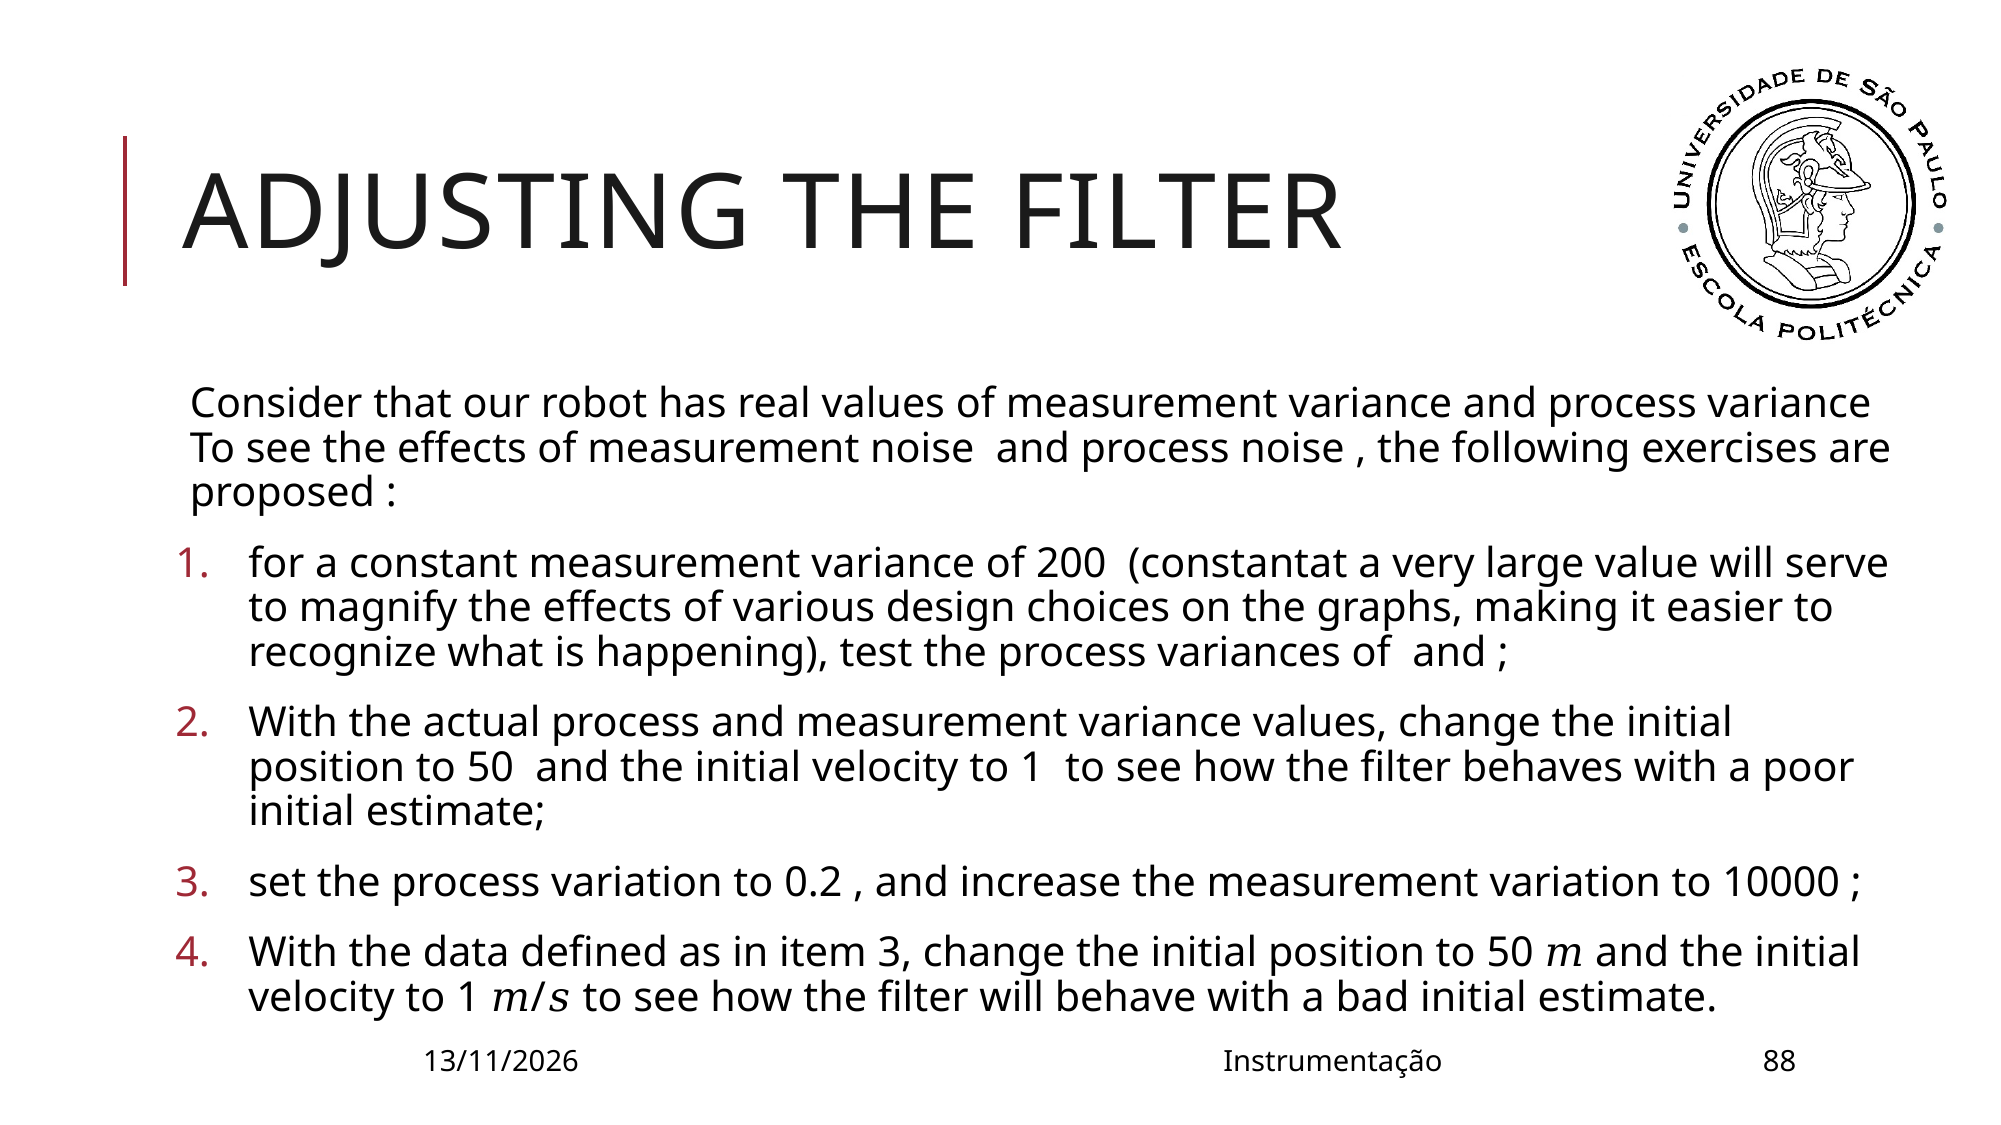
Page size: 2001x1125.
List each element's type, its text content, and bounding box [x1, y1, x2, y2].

title Adjusting the filter [168, 96, 1639, 342]
picture [1638, 48, 1984, 359]
